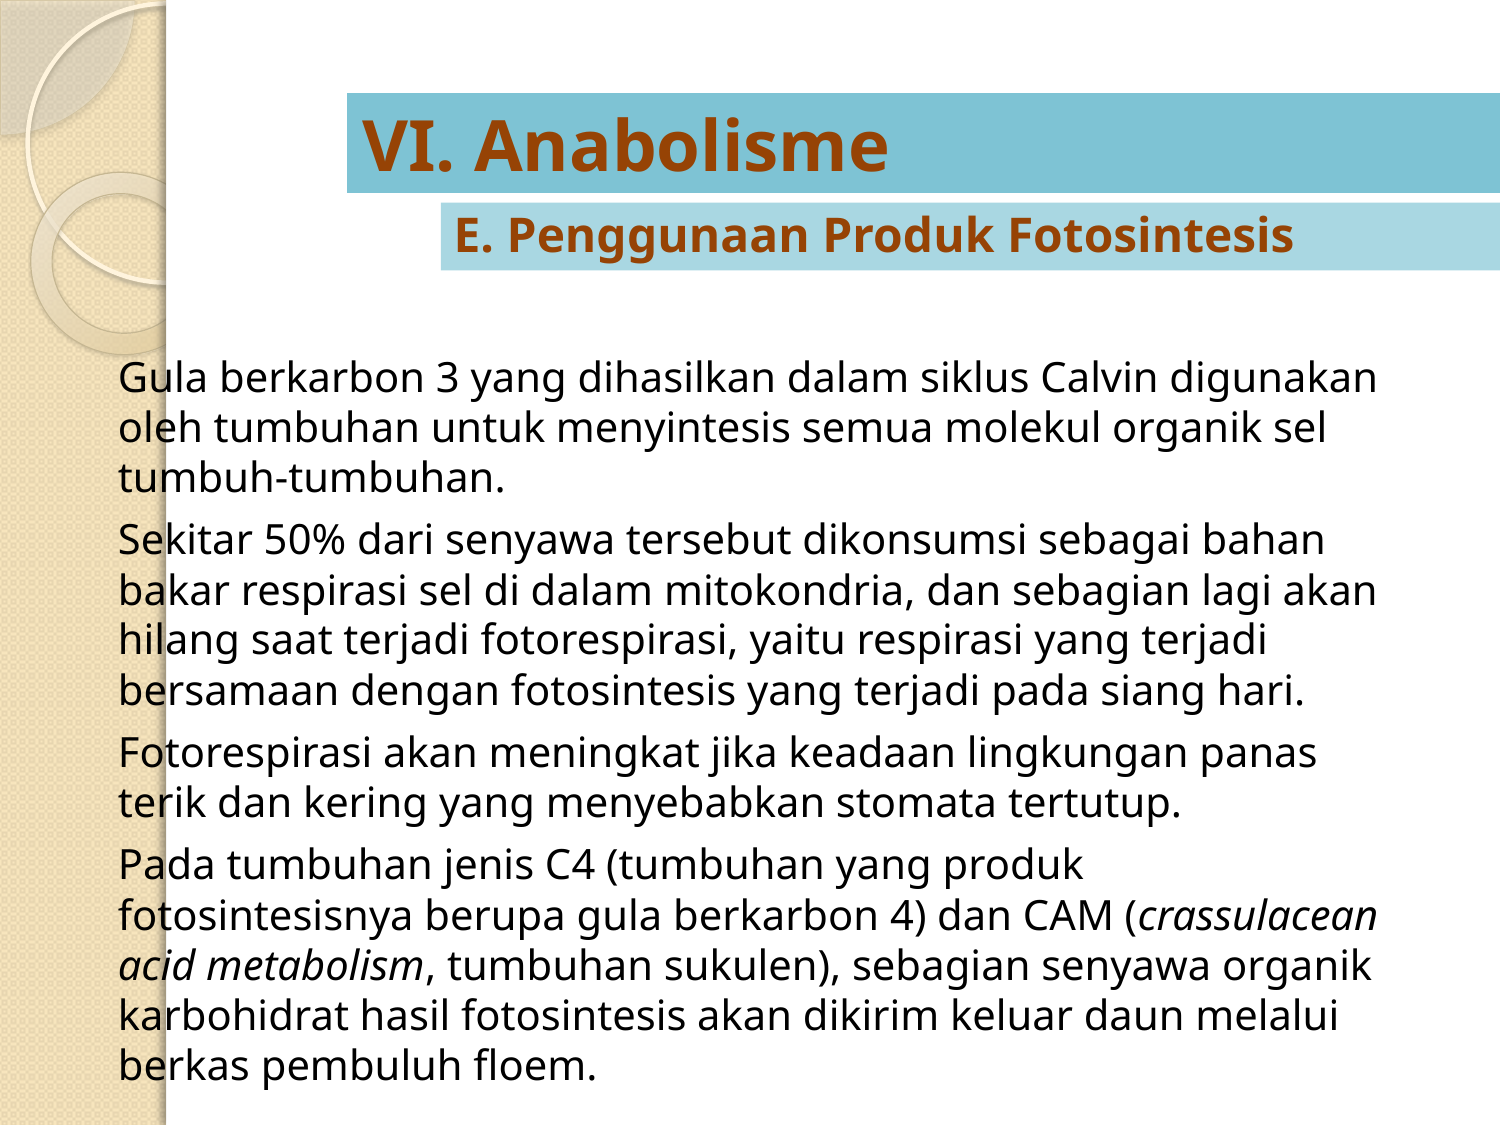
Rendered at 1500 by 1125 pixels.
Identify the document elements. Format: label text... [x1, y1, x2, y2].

title VI. Anabolisme [347, 93, 1500, 193]
list Gula berkarbon 3 yang dihasilkan dalam siklus Calvin digunakan oleh tumbuhan untuk menyintesis semua molekul organik sel tumbuh-tumbuhan. Sekitar 50% dari senyawa tersebut dikonsumsi sebagai bahan bakar respirasi sel di dalam mitokondria, dan sebagian lagi akan hilang saat terjadi fotorespirasi, yaitu respirasi yang terjadi bersamaan dengan fotosintesis yang terjadi pada siang hari. Fotorespirasi akan meningkat jika keadaan lingkungan panas terik dan kering yang menyebabkan stomata tertutup. Pada tumbuhan jenis C4 (tumbuhan yang produk fotosintesisnya berupa gula berkarbon 4) dan CAM (crassulacean acid metabolism, tumbuhan sukulen), sebagian senyawa organik karbohidrat hasil fotosintesis akan dikirim keluar daun melalui berkas pembuluh floem. [103, 343, 1397, 1014]
text_box E. Penggunaan Produk Fotosintesis [440, 202, 1500, 271]
